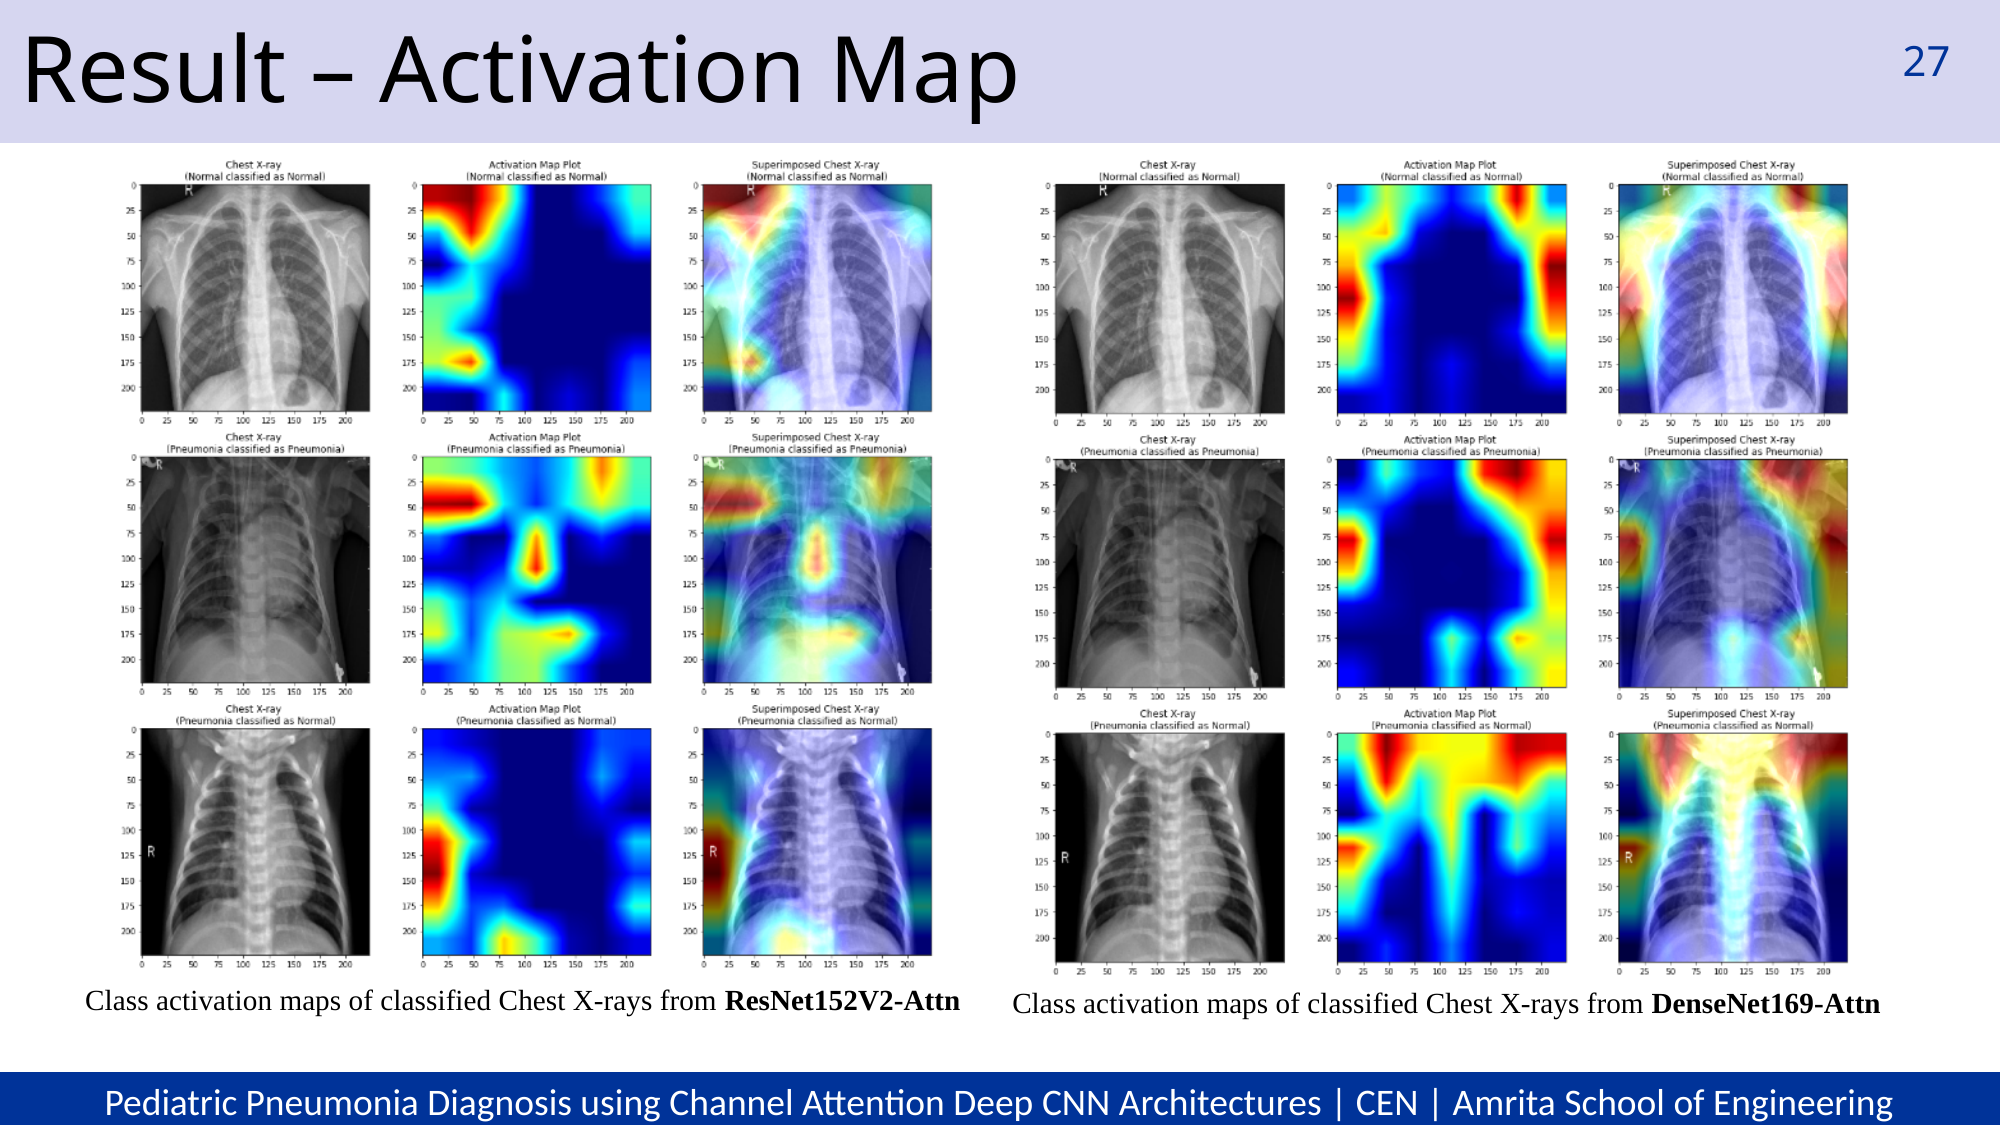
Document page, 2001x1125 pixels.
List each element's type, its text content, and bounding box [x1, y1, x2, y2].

picture [114, 154, 937, 975]
title Result – Activation Map [12, 143, 1598, 183]
picture [1028, 154, 1853, 981]
text_box Class activation maps of classified Chest X-rays from ResNet152V2-Attn [13, 973, 1028, 1024]
picture [0, 0, 2000, 143]
text_box Class activation maps of classified Chest X-rays from DenseNet169-Attn [936, 977, 1963, 1028]
text_box Pediatric Pneumonia Diagnosis using Channel Attention Deep CNN Architectures | CEN | Amrita School of Engineering [0, 1072, 2000, 1125]
